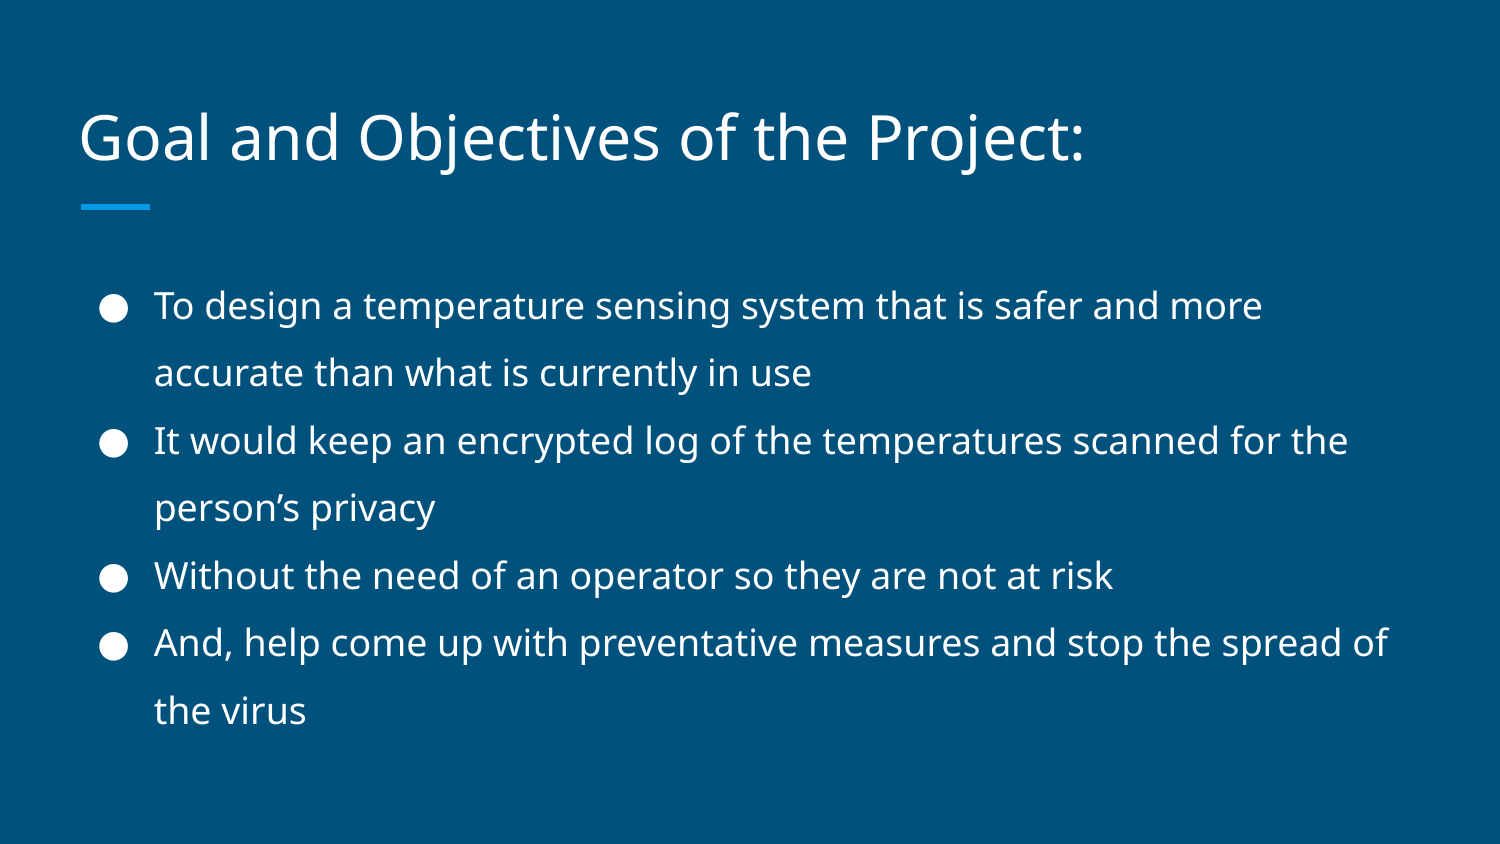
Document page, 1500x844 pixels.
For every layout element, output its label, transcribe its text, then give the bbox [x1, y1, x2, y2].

title Goal and Objectives of the Project: [63, 75, 1437, 188]
list To design a temperature sensing system that is safer and more accurate than what is currently in use It would keep an encrypted log of the temperatures scanned for the person’s privacy Without the need of an operator so they are not at risk And, help come up with preventative measures and stop the spread of the virus [63, 244, 1437, 750]
